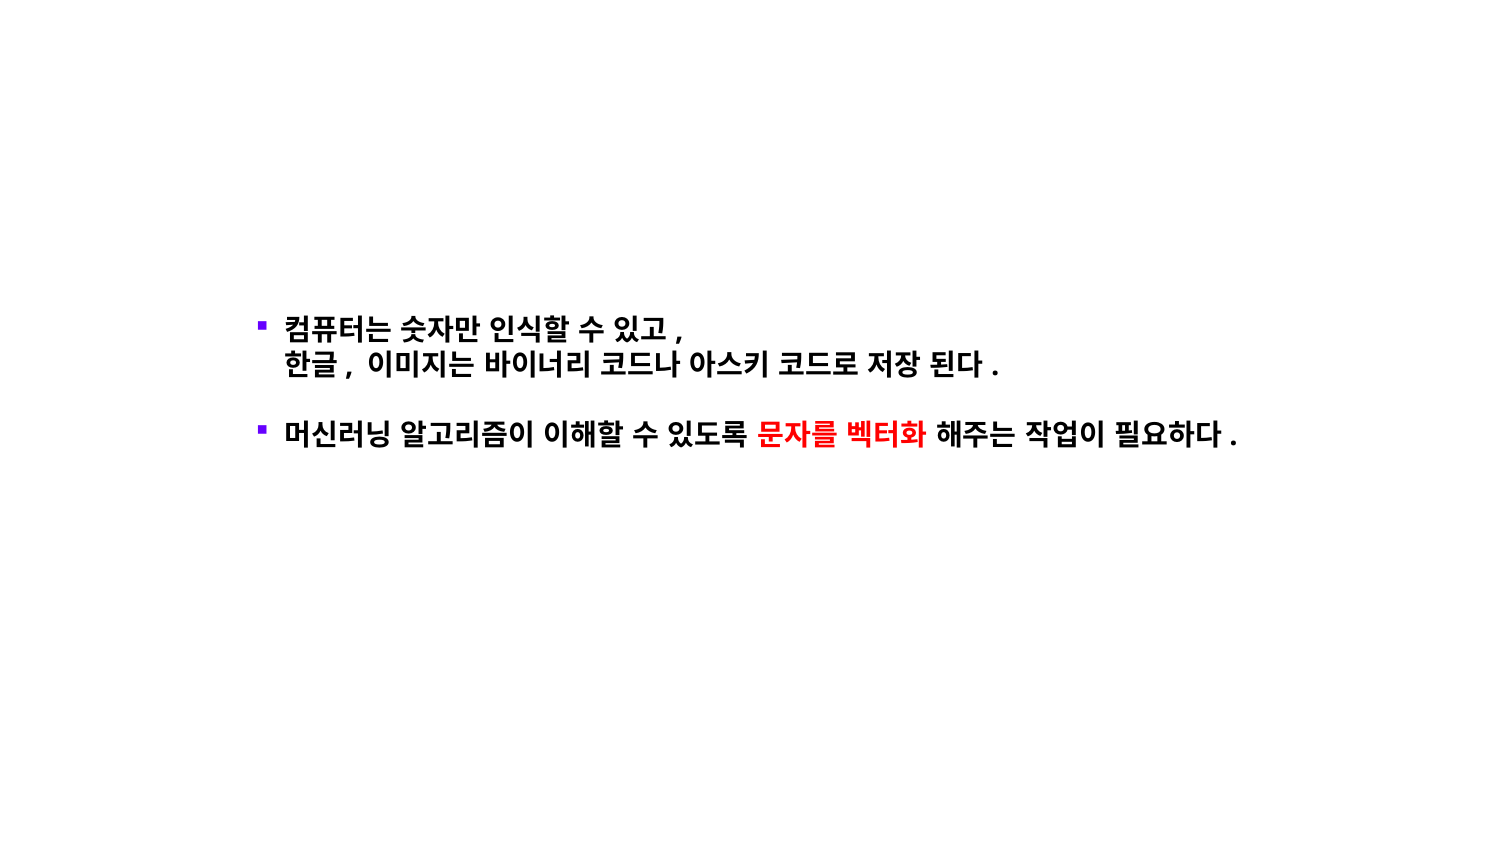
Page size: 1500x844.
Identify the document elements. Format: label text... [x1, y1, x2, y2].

text_box 컴퓨터는 숫자만 인식할 수 있고, 한글, 이미지는 바이너리 코드나 아스키 코드로 저장 된다. 머신러닝 알고리즘이 이해할 수 있도록 문자를 벡터화 해주는 작업이 필요하다. [240, 304, 1327, 459]
